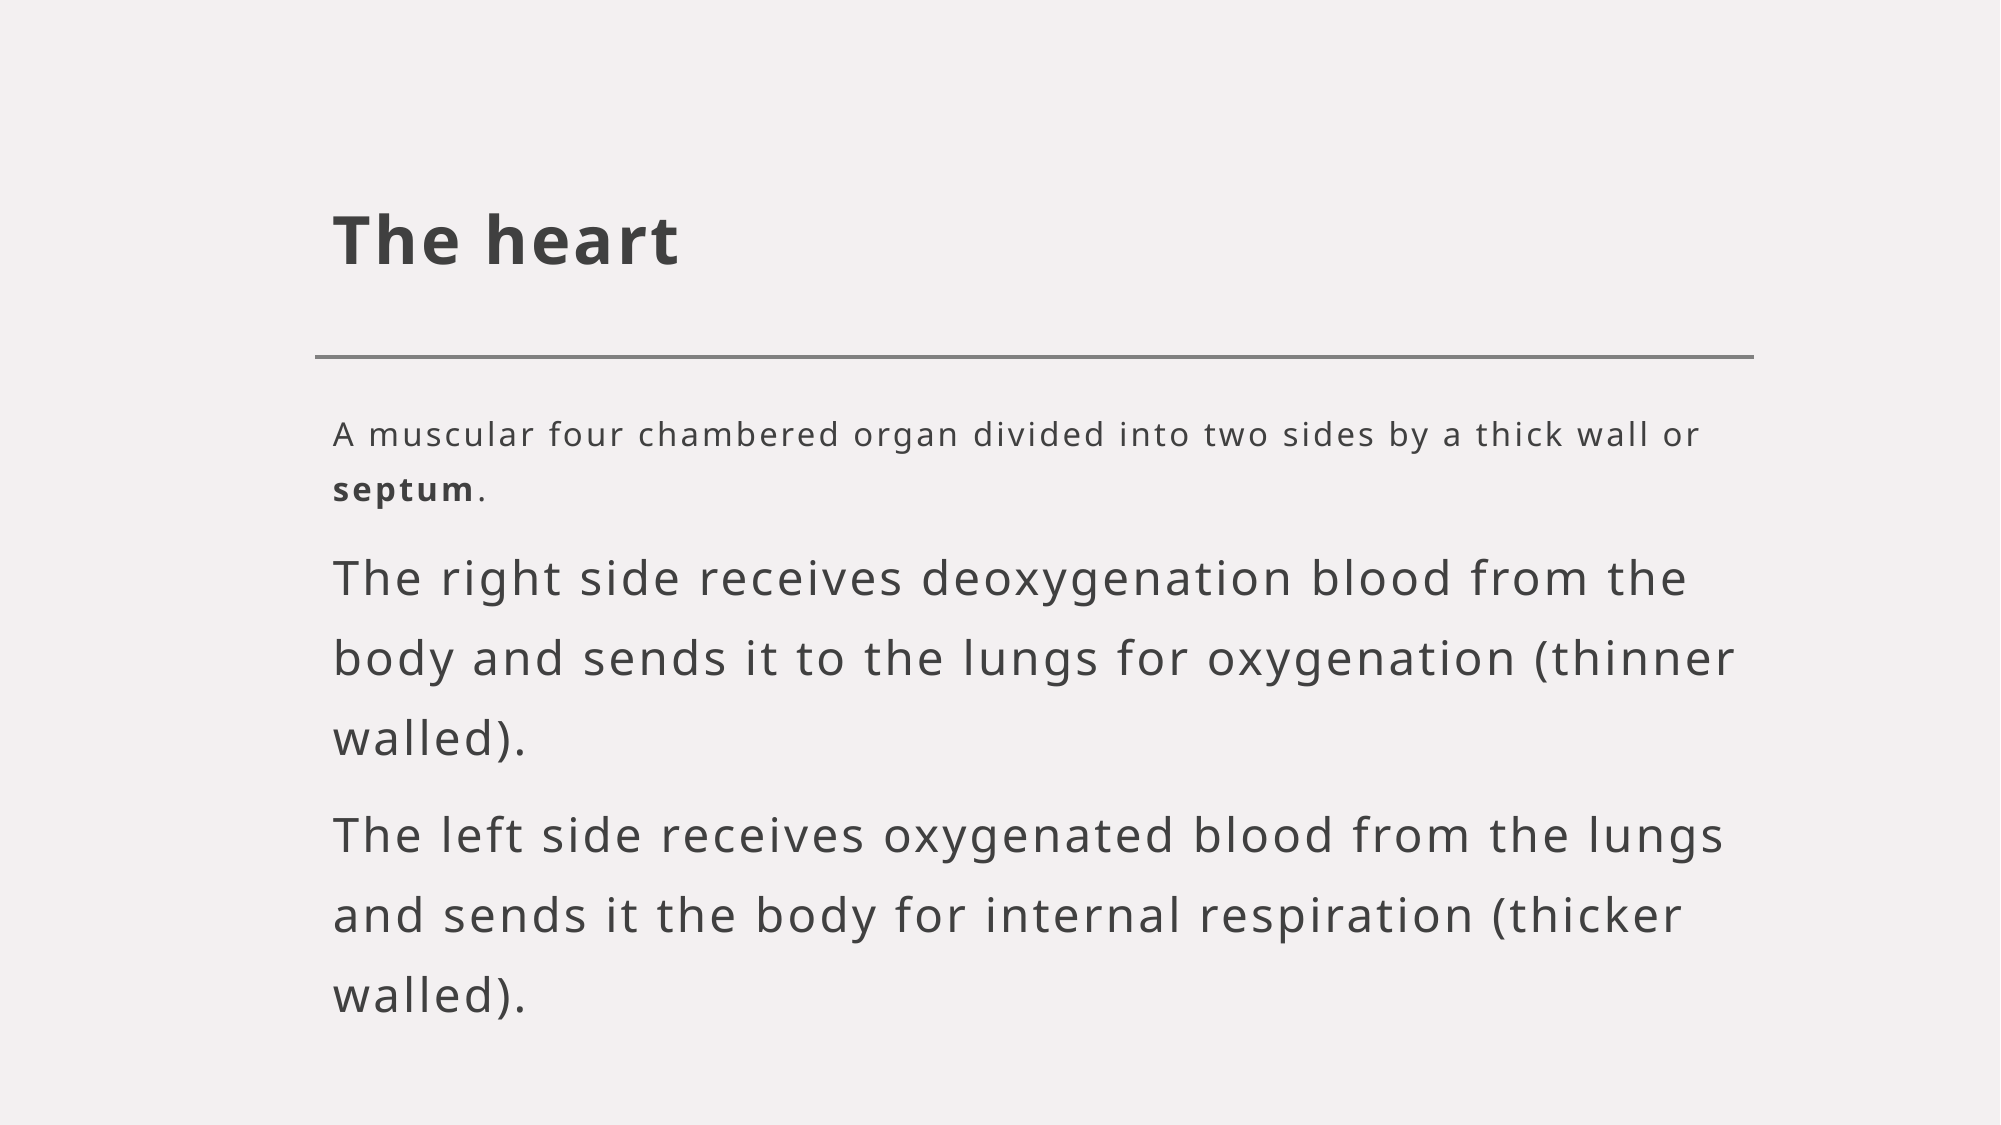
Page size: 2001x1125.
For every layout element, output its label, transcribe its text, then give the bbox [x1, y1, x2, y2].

title The heart [315, 72, 1754, 294]
list A muscular four chambered organ divided into two sides by a thick wall or septum. The right side receives deoxygenation blood from the body and sends it to the lungs for oxygenation (thinner walled). The left side receives oxygenated blood from the lungs and sends it the body for internal respiration (thicker walled). [315, 379, 1768, 1041]
